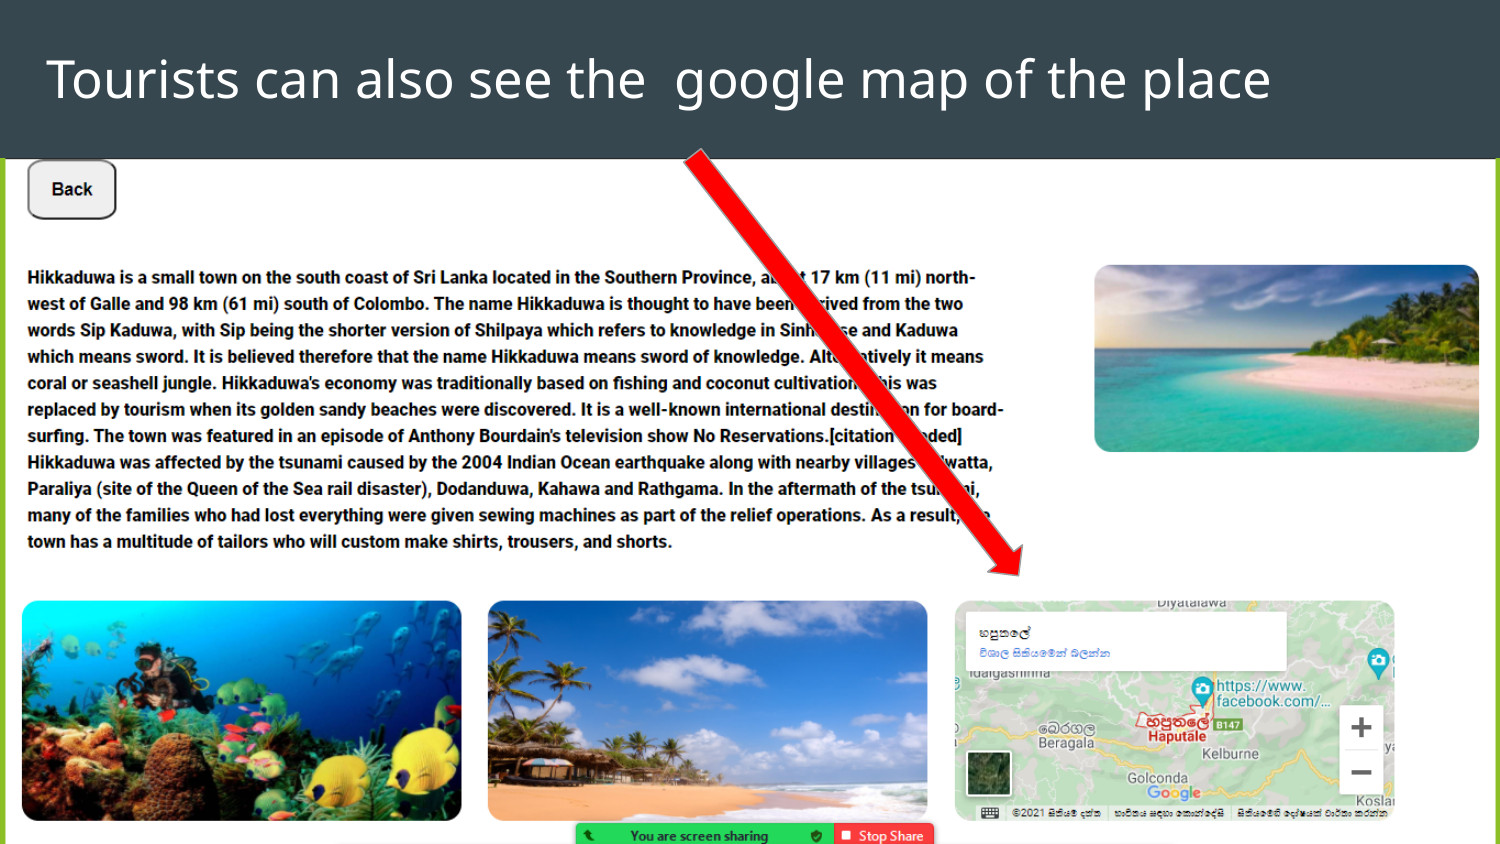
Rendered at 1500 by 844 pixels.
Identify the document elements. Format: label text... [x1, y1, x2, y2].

text_box [691, 148, 707, 156]
title Tourists can also see the google map of the place [31, 31, 1430, 126]
picture [0, 157, 1500, 844]
